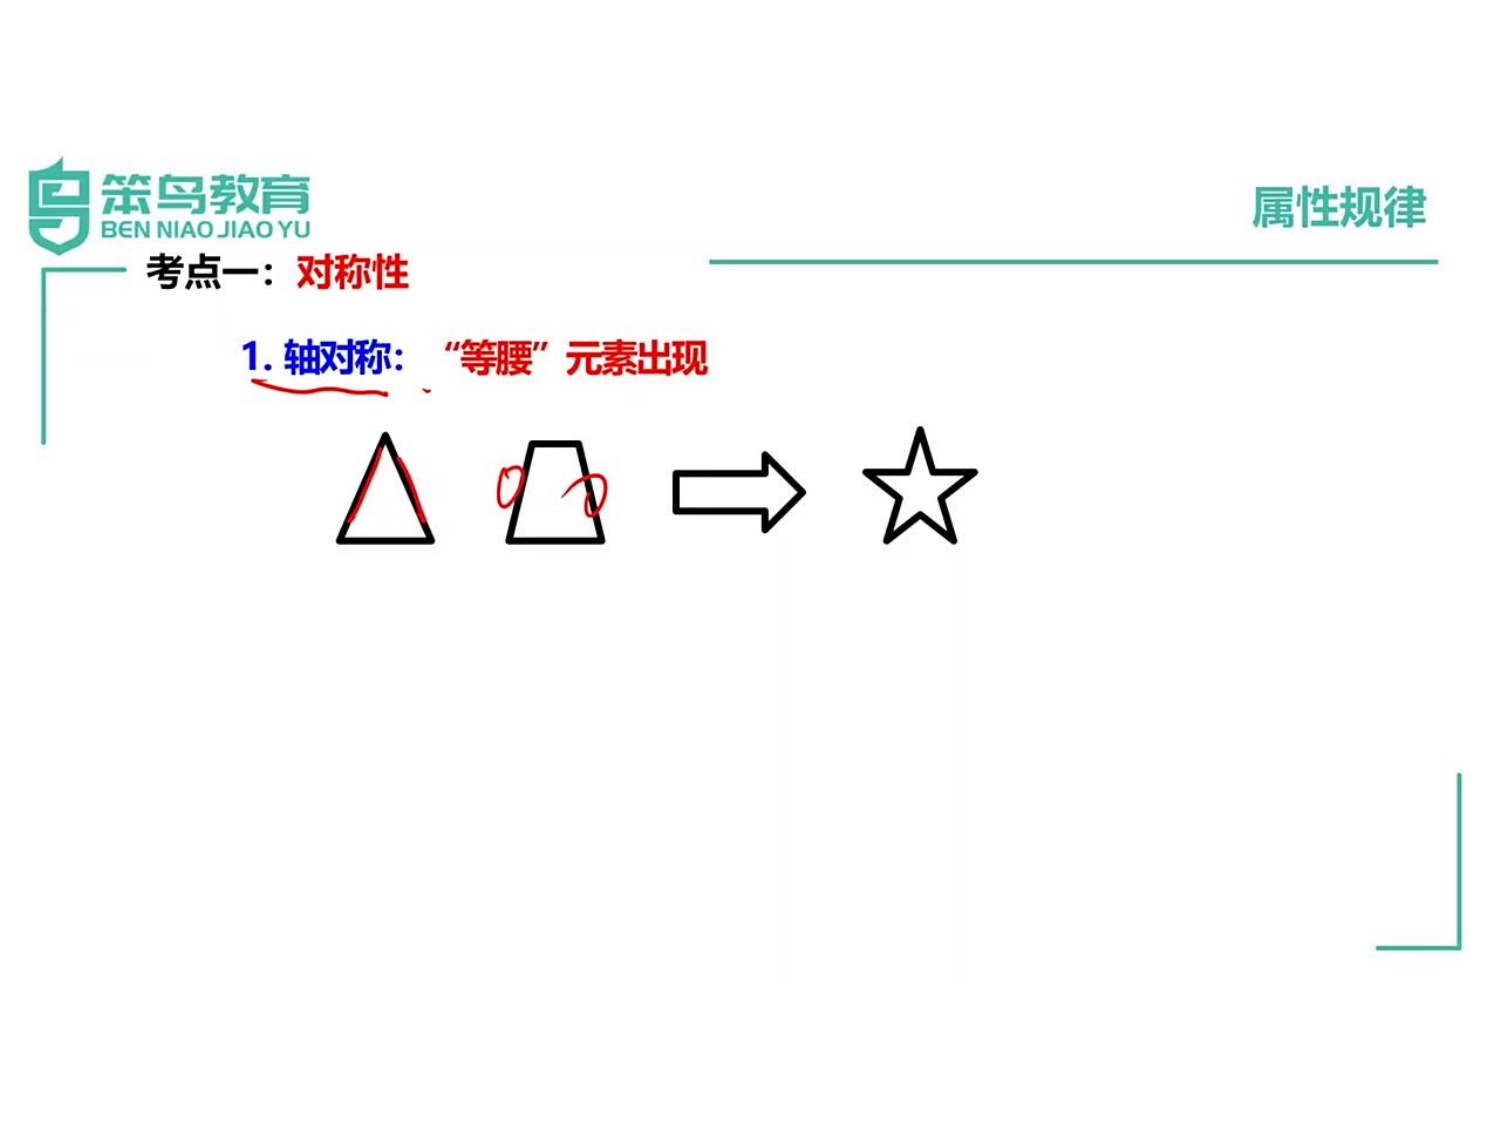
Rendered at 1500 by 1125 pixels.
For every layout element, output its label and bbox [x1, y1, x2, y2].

picture [0, 140, 1500, 985]
